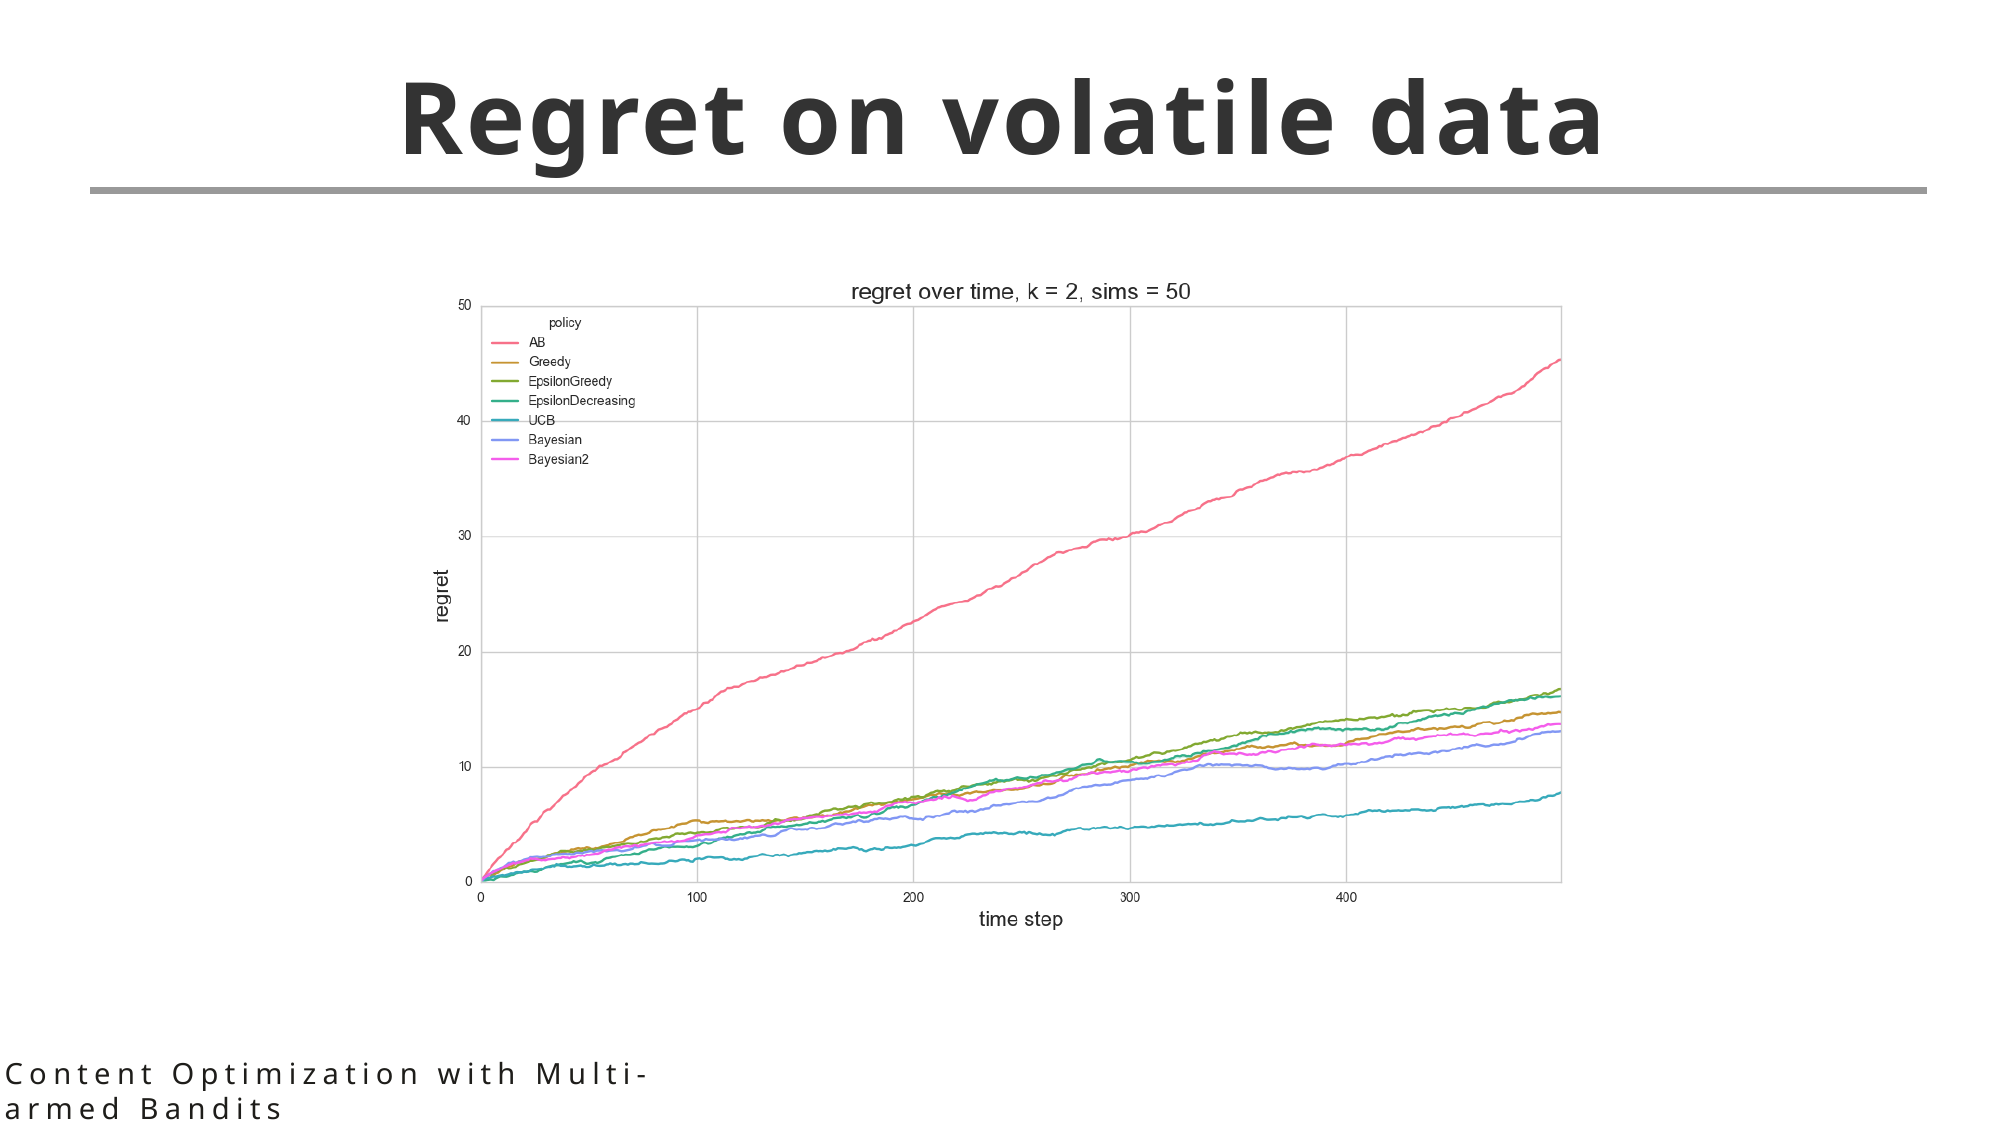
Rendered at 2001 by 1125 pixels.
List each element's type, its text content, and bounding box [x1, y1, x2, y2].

title Regret on volatile data [113, 39, 1892, 179]
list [306, 231, 1700, 975]
